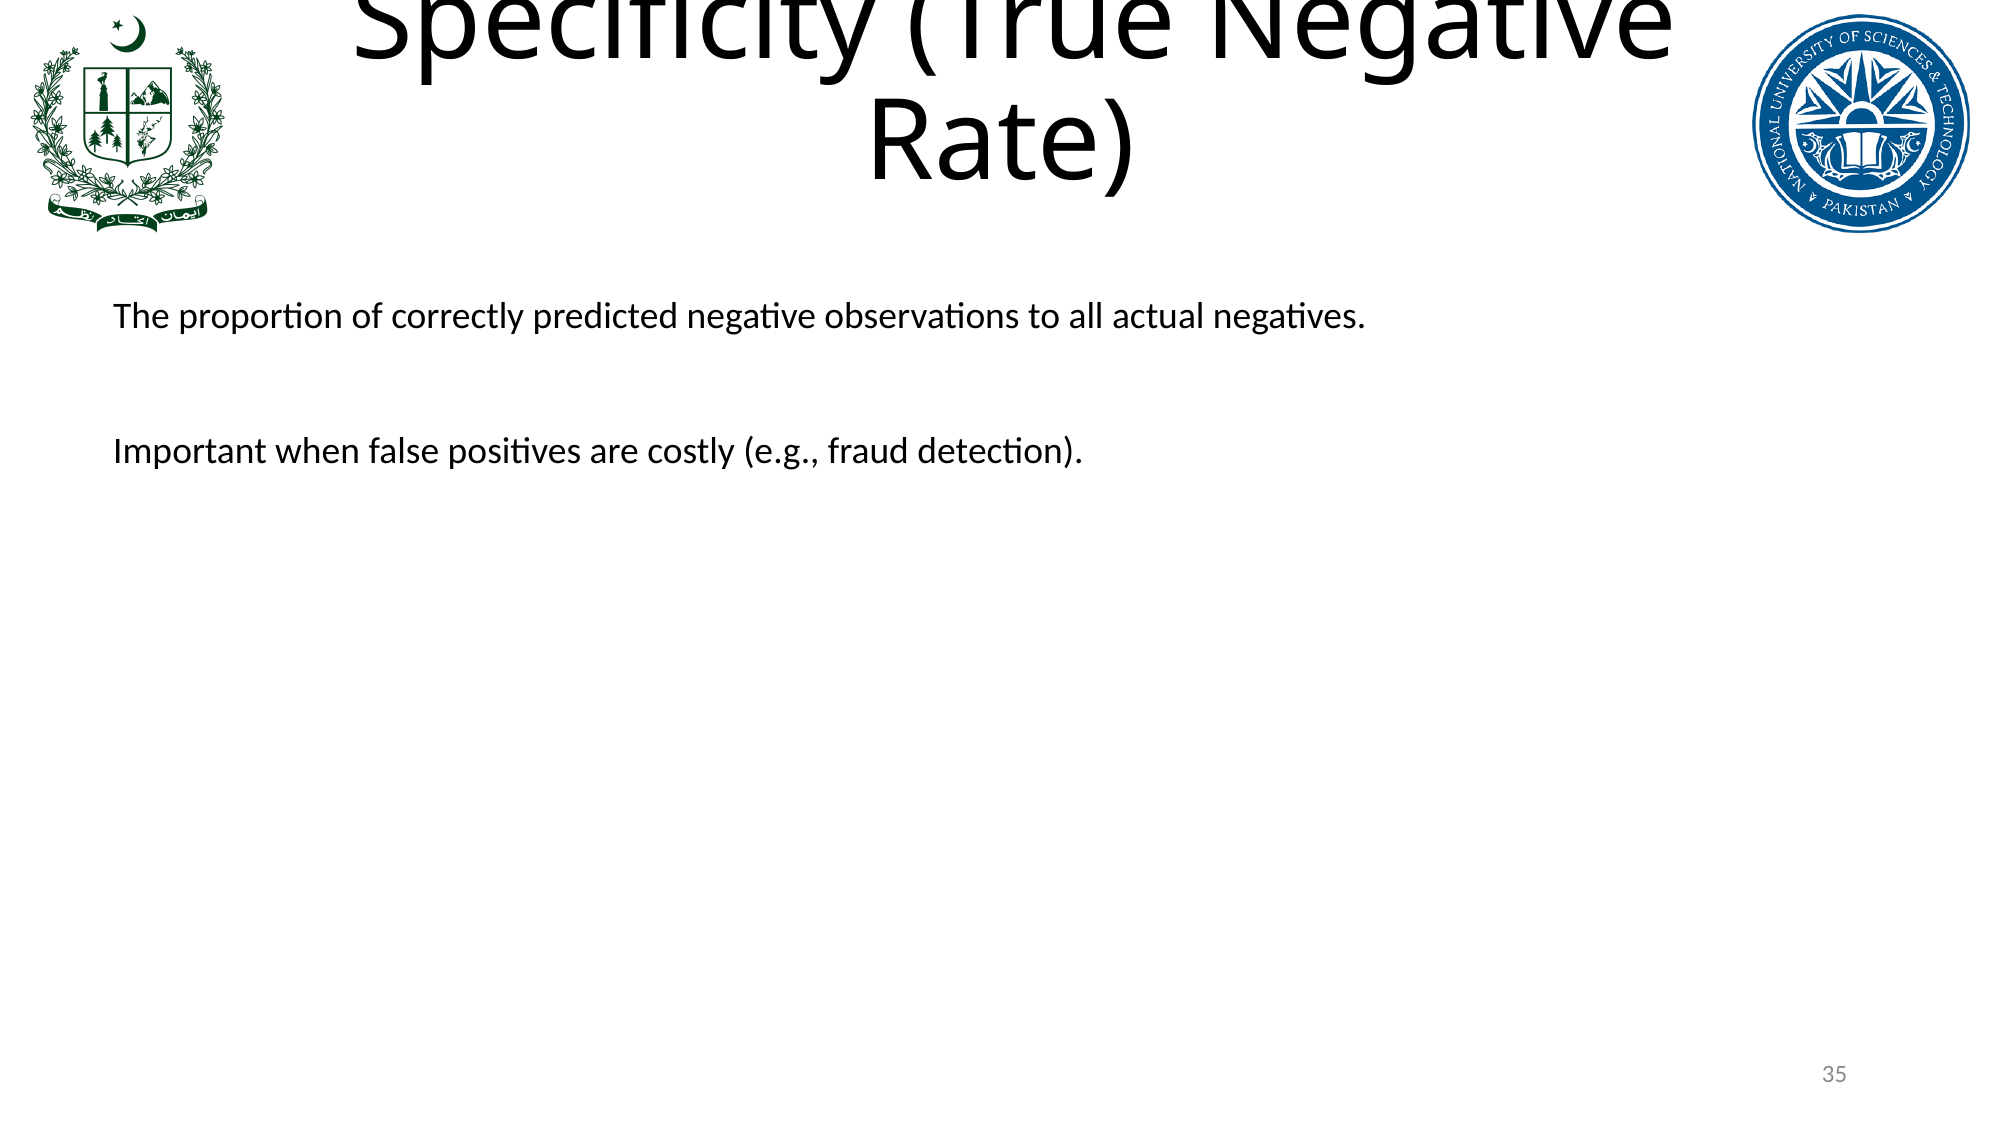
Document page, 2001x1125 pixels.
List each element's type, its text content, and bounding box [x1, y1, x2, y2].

title Specificity (True Negative Rate) [249, 22, 1750, 212]
slide_number 35 [1412, 1042, 1863, 1103]
picture [1752, 14, 1970, 233]
picture [30, 15, 225, 233]
